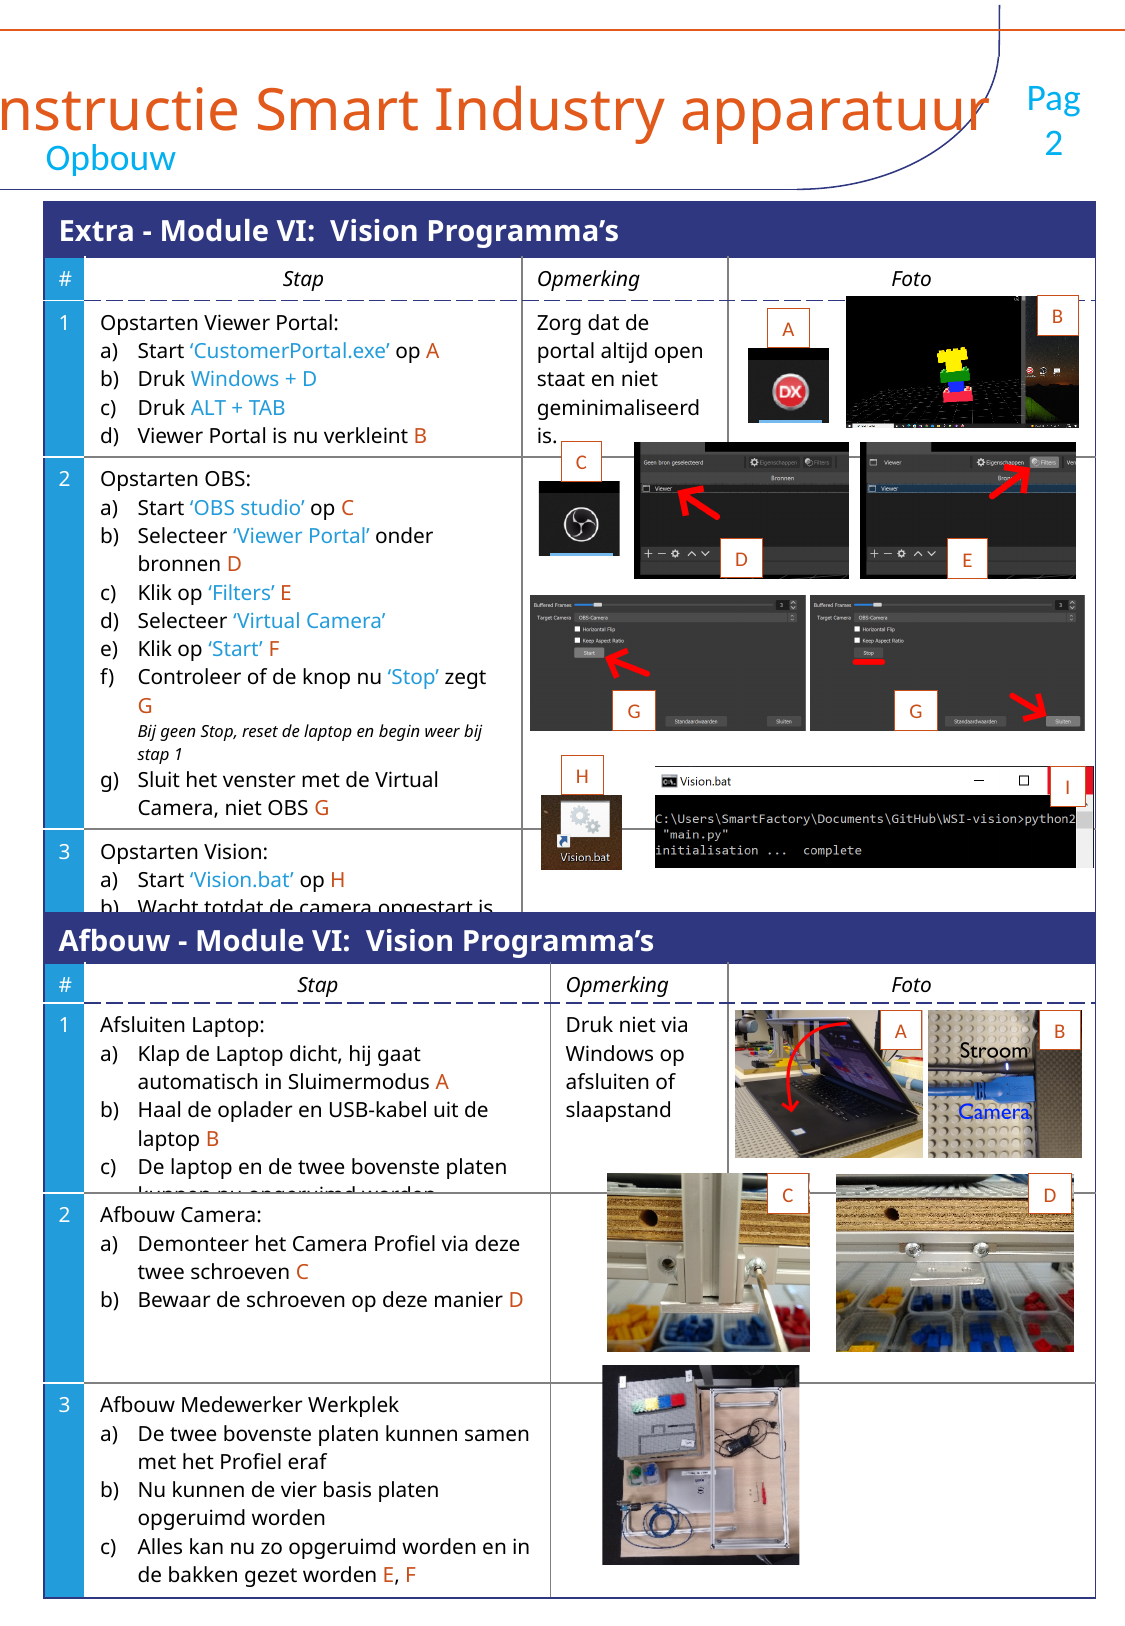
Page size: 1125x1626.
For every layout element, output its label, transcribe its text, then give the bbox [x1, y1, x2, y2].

picture [538, 481, 620, 557]
table_cell 3 [45, 1384, 84, 1597]
table_cell 3 [45, 830, 84, 912]
table_cell Opstarten Vision: Start ‘Vision.bat’ op H Wacht totdat de camera opgestart is, dit gebeurt automatisch I Vision module is klaar voor gebruik [86, 830, 521, 912]
picture [928, 1009, 1082, 1159]
table_header Extra - Module VI: Vision Programma’s [45, 203, 1095, 256]
table_cell Afbouw Medewerker Werkplek De twee bovenste platen kunnen samen met het Profiel eraf Nu kunnen de vier basis platen opgeruimd worden Alles kan nu zo opgeruimd worden en in de bakken gezet worden E, F [86, 1384, 550, 1597]
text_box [0, 0, 1125, 190]
text_box C [561, 441, 602, 480]
picture [601, 1365, 801, 1565]
text_box A [767, 308, 810, 347]
table_cell Stap [86, 258, 521, 301]
table_cell Opstarten OBS: Start ‘OBS studio’ op C Selecteer ‘Viewer Portal’ onder bronnen D Klik op ‘Filters’ E Selecteer ‘Virtual Camera’ Klik op ‘Start’ F Controleer of de knop nu ‘Stop’ zegt G Bij geen Stop, reset de laptop en begin weer bij stap 1 Sluit het venster met de Virtual Camera, niet OBS G [86, 458, 521, 828]
table_cell 2 [45, 458, 84, 828]
picture [735, 1009, 923, 1159]
table_cell [729, 1003, 1095, 1192]
table_cell [551, 1194, 1095, 1382]
table_cell 2 [45, 1194, 84, 1382]
table_cell # [45, 964, 84, 1002]
picture [860, 442, 1077, 580]
table_cell [729, 301, 1095, 456]
picture [530, 595, 806, 732]
picture [606, 1173, 810, 1352]
table_cell Afbouw Camera: Demonteer het Camera Profiel via deze twee schroeven C Bewaar de schroeven op deze manier D [86, 1194, 550, 1382]
table_cell 1 [45, 1004, 84, 1192]
table_cell [551, 1384, 1095, 1597]
table_cell Druk niet via Windows op afsluiten of slaapstand [551, 1003, 727, 1192]
table_cell Foto [729, 964, 1095, 1003]
picture [633, 442, 850, 580]
table_cell Foto [729, 258, 1095, 301]
text_box H [561, 755, 604, 793]
table_cell # [45, 258, 84, 300]
table_cell Opstarten Viewer Portal: Start ‘CustomerPortal.exe’ op A Druk Windows + D Druk ALT + TAB Viewer Portal is nu verkleint B [86, 301, 521, 456]
table_cell [523, 458, 1095, 828]
picture [810, 595, 1086, 732]
table_cell Stap [86, 964, 550, 1003]
picture [541, 795, 622, 870]
table_cell 1 [45, 301, 84, 456]
picture [836, 1174, 1074, 1353]
picture [655, 766, 1094, 869]
table_cell Opmerking [551, 964, 727, 1003]
table_cell Zorg dat de portal altijd open staat en niet geminimaliseerd is. [523, 301, 727, 456]
table_cell Afsluiten Laptop: Klap de Laptop dicht, hij gaat automatisch in Sluimermodus A Haal de oplader en USB-kabel uit de laptop B De laptop en de twee bovenste platen kunnen nu opgeruimd worden [86, 1003, 550, 1192]
table_cell [523, 830, 1095, 912]
table_cell Opmerking [523, 258, 727, 301]
picture [845, 296, 1079, 428]
picture [747, 348, 830, 424]
table_header Afbouw - Module VI: Vision Programma’s [45, 914, 1095, 962]
